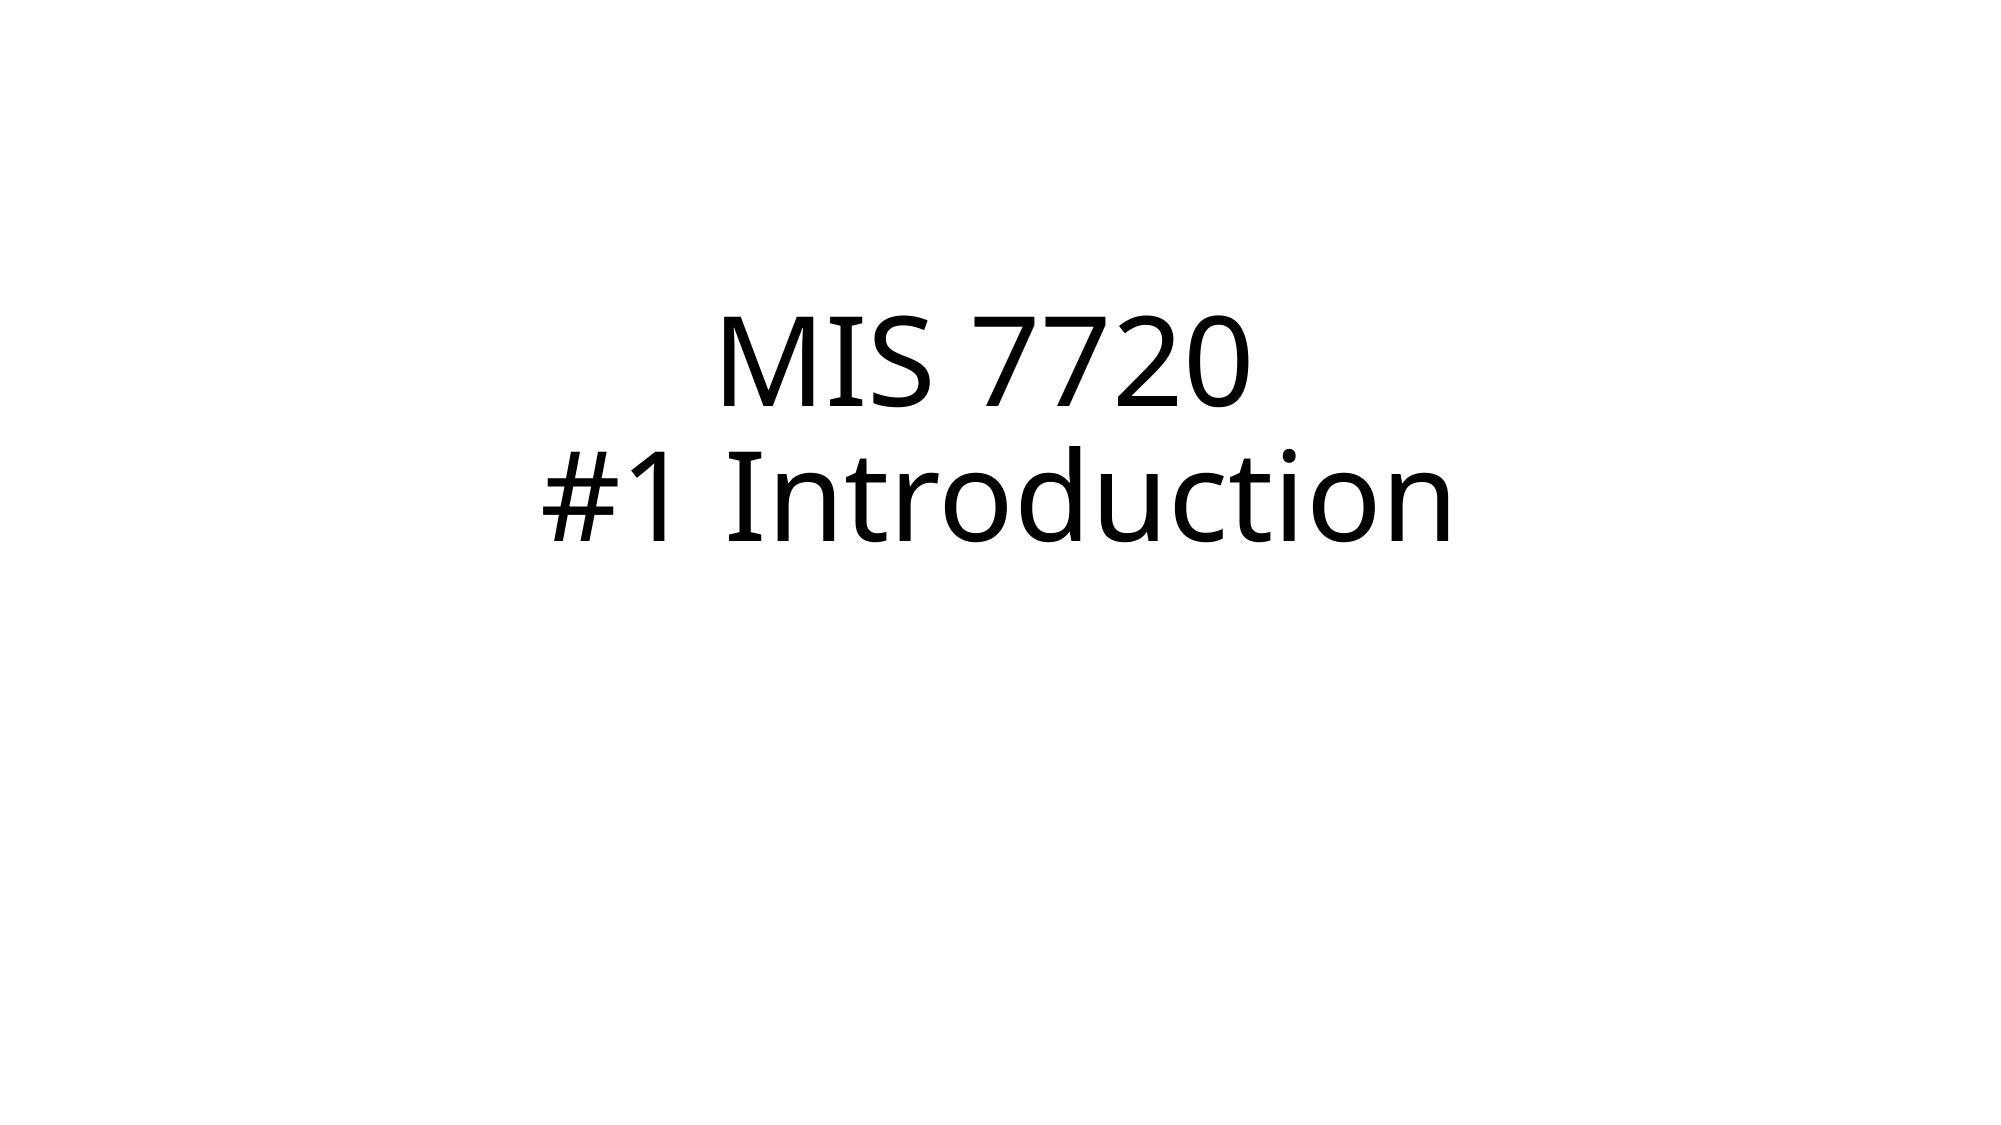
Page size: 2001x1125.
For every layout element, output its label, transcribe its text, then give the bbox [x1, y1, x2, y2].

title MIS 7720 #1 Introduction [150, 184, 1850, 576]
